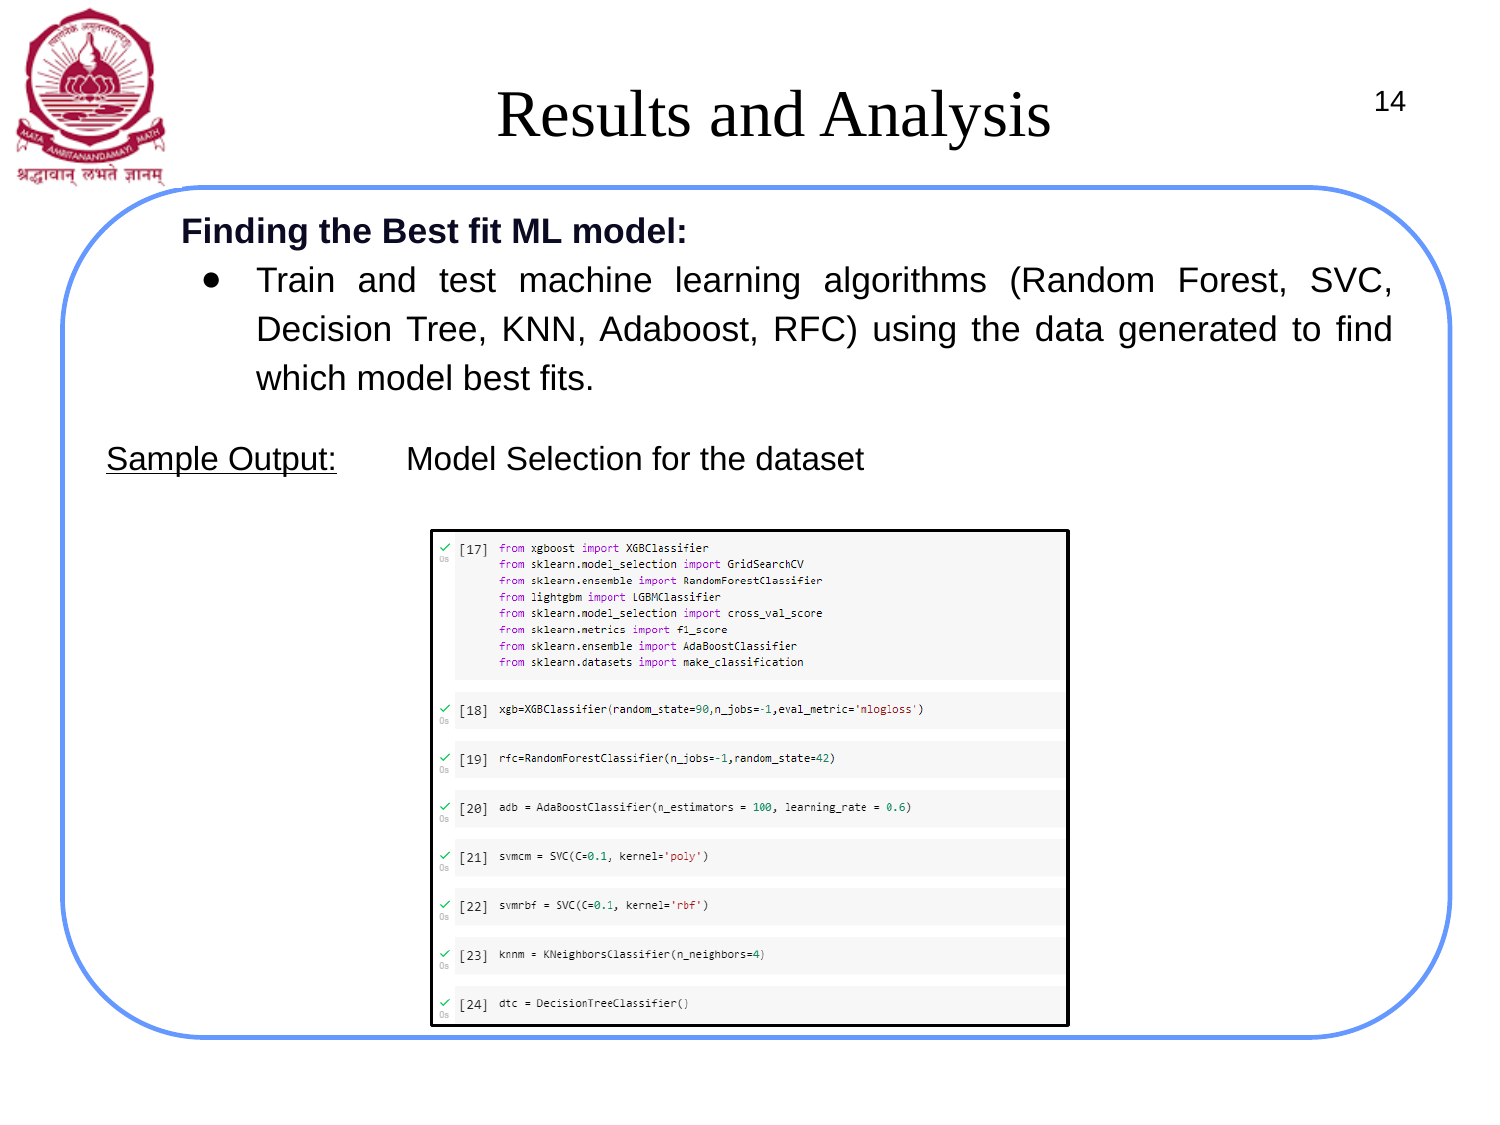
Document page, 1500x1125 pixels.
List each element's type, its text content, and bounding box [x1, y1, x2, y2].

picture [0, 6, 182, 188]
text_box Finding the Best fit ML model: Train and test machine learning algorithms (Random Forest, SVC, Decision Tree, KNN, Adaboost, RFC) using the data generated to find which model best fits. Sample Output: Model Selection for the dataset [90, 144, 1409, 573]
picture [433, 531, 1067, 1025]
text_box 14 [1358, 66, 1422, 132]
text_box Results and Analysis [99, 34, 1450, 185]
